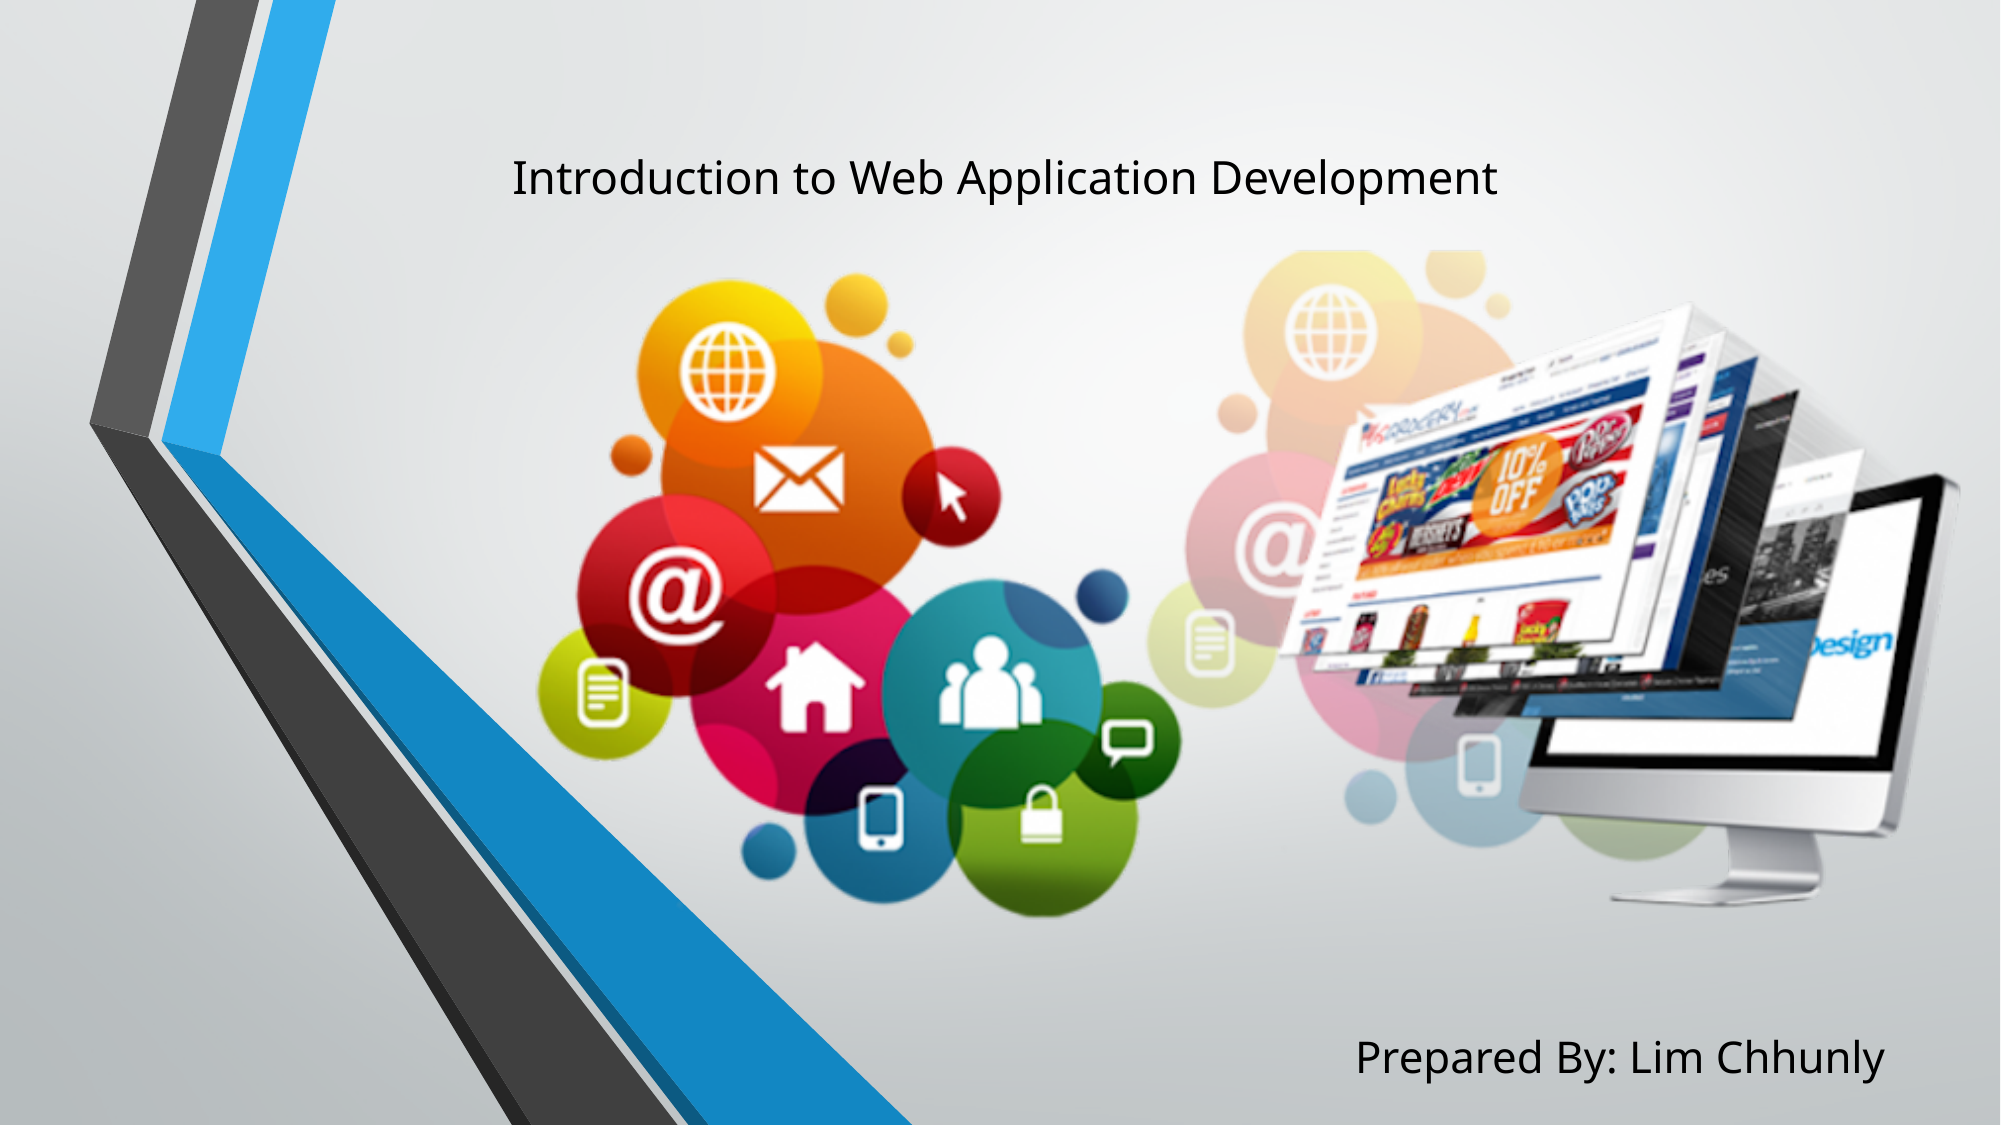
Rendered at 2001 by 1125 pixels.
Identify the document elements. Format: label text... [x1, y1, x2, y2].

title Introduction to Web Application Development [189, 84, 1822, 212]
subtitle Prepared By: Lim Chhunly [765, 989, 1912, 1103]
picture [308, 211, 2001, 989]
